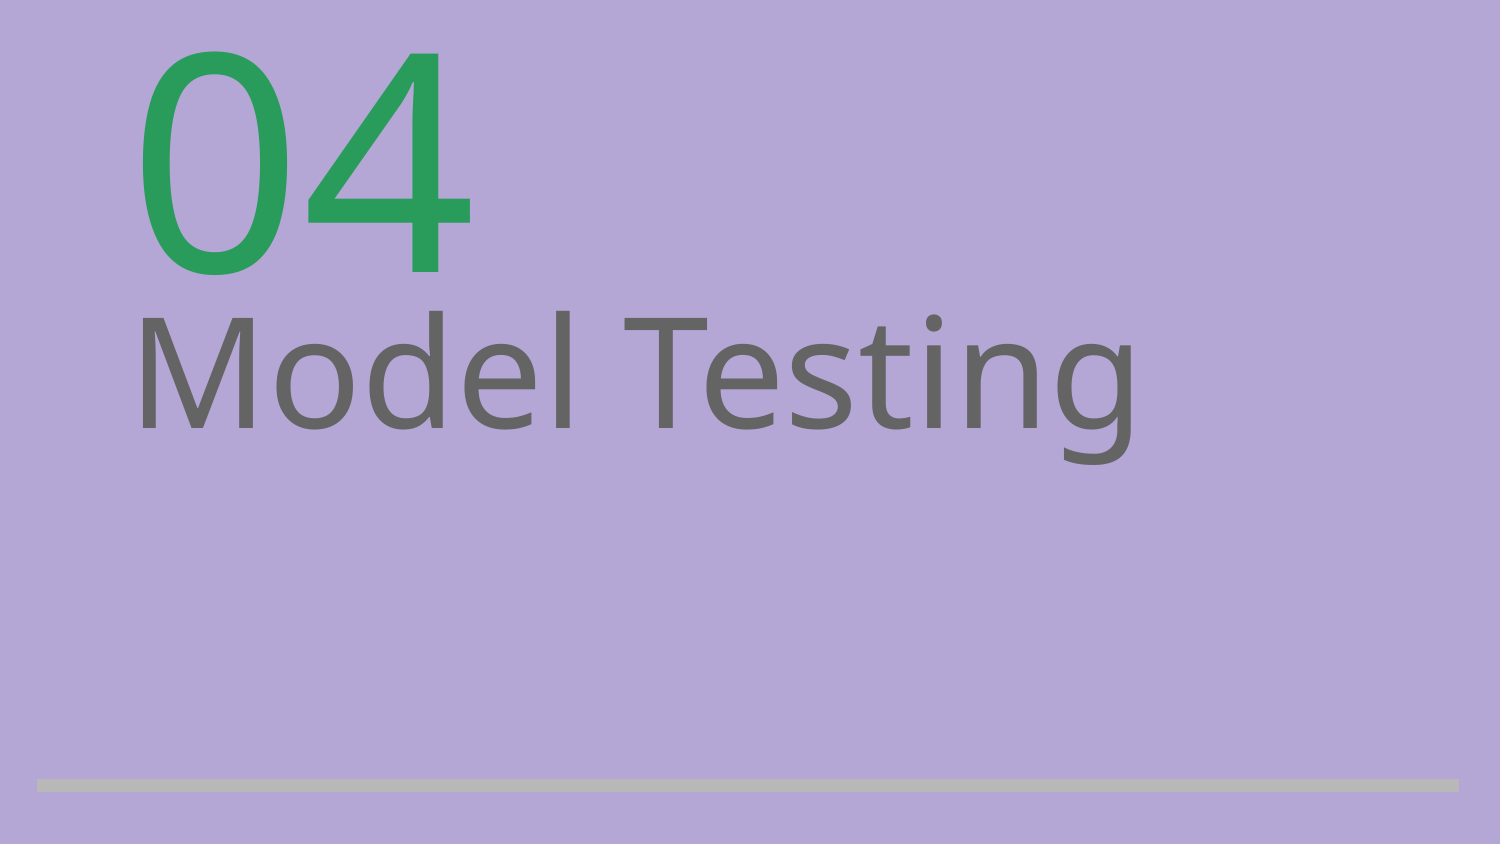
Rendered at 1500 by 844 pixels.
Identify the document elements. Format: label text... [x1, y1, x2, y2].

title 04 [128, 31, 1415, 328]
title Model Testing [128, 328, 1415, 482]
